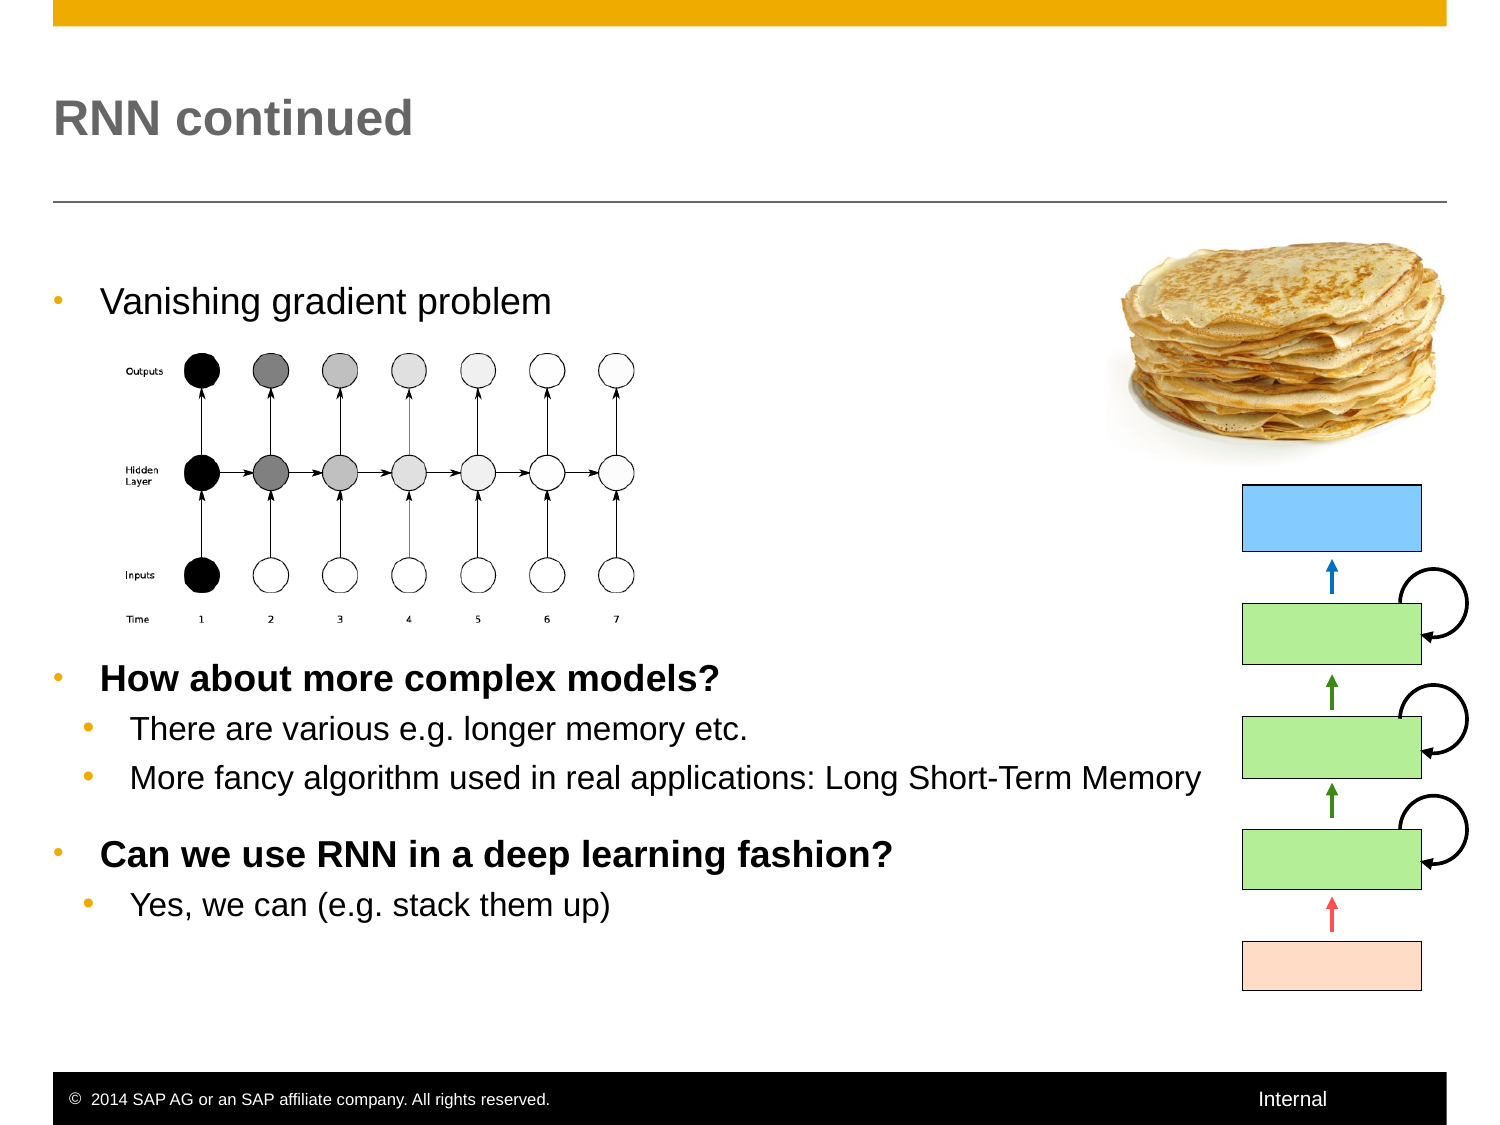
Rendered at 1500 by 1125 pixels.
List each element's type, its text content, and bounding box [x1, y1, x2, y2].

picture [95, 332, 665, 638]
list Vanishing gradient problem How about more complex models? There are various e.g. longer memory etc. More fancy algorithm used in real applications: Long Short-Term Memory Can we use RNN in a deep learning fashion? Yes, we can (e.g. stack them up) [53, 277, 1447, 998]
picture [1106, 204, 1458, 467]
title RNN continued [53, 53, 1447, 178]
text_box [1242, 484, 1468, 991]
